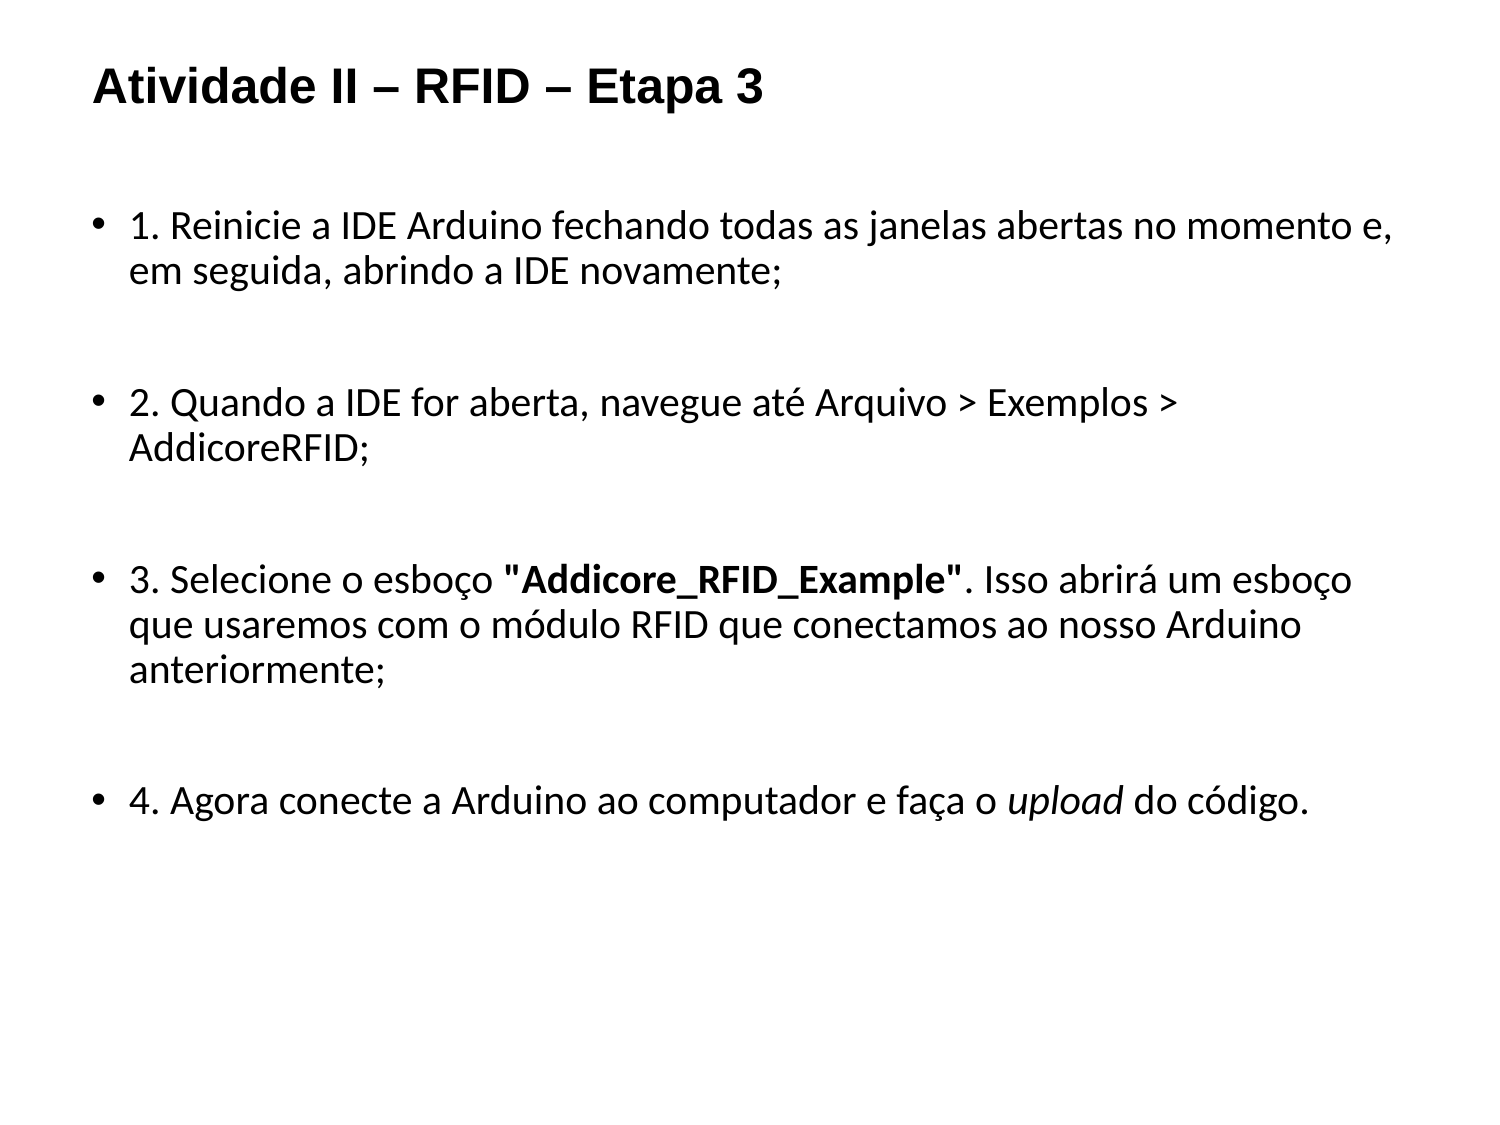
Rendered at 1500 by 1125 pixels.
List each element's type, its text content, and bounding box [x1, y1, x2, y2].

text_box 1. Reinicie a IDE Arduino fechando todas as janelas abertas no momento e, em seguida, abrindo a IDE novamente; 2. Quando a IDE for aberta, navegue até Arquivo > Exemplos > AddicoreRFID; 3. Selecione o esboço "Addicore_RFID_Example". Isso abrirá um esboço que usaremos com o módulo RFID que conectamos ao nosso Arduino anteriormente; 4. Agora conecte a Arduino ao computador e faça o upload do código. [76, 196, 1439, 924]
title Atividade II – RFID – Etapa 3 [76, 18, 1247, 150]
